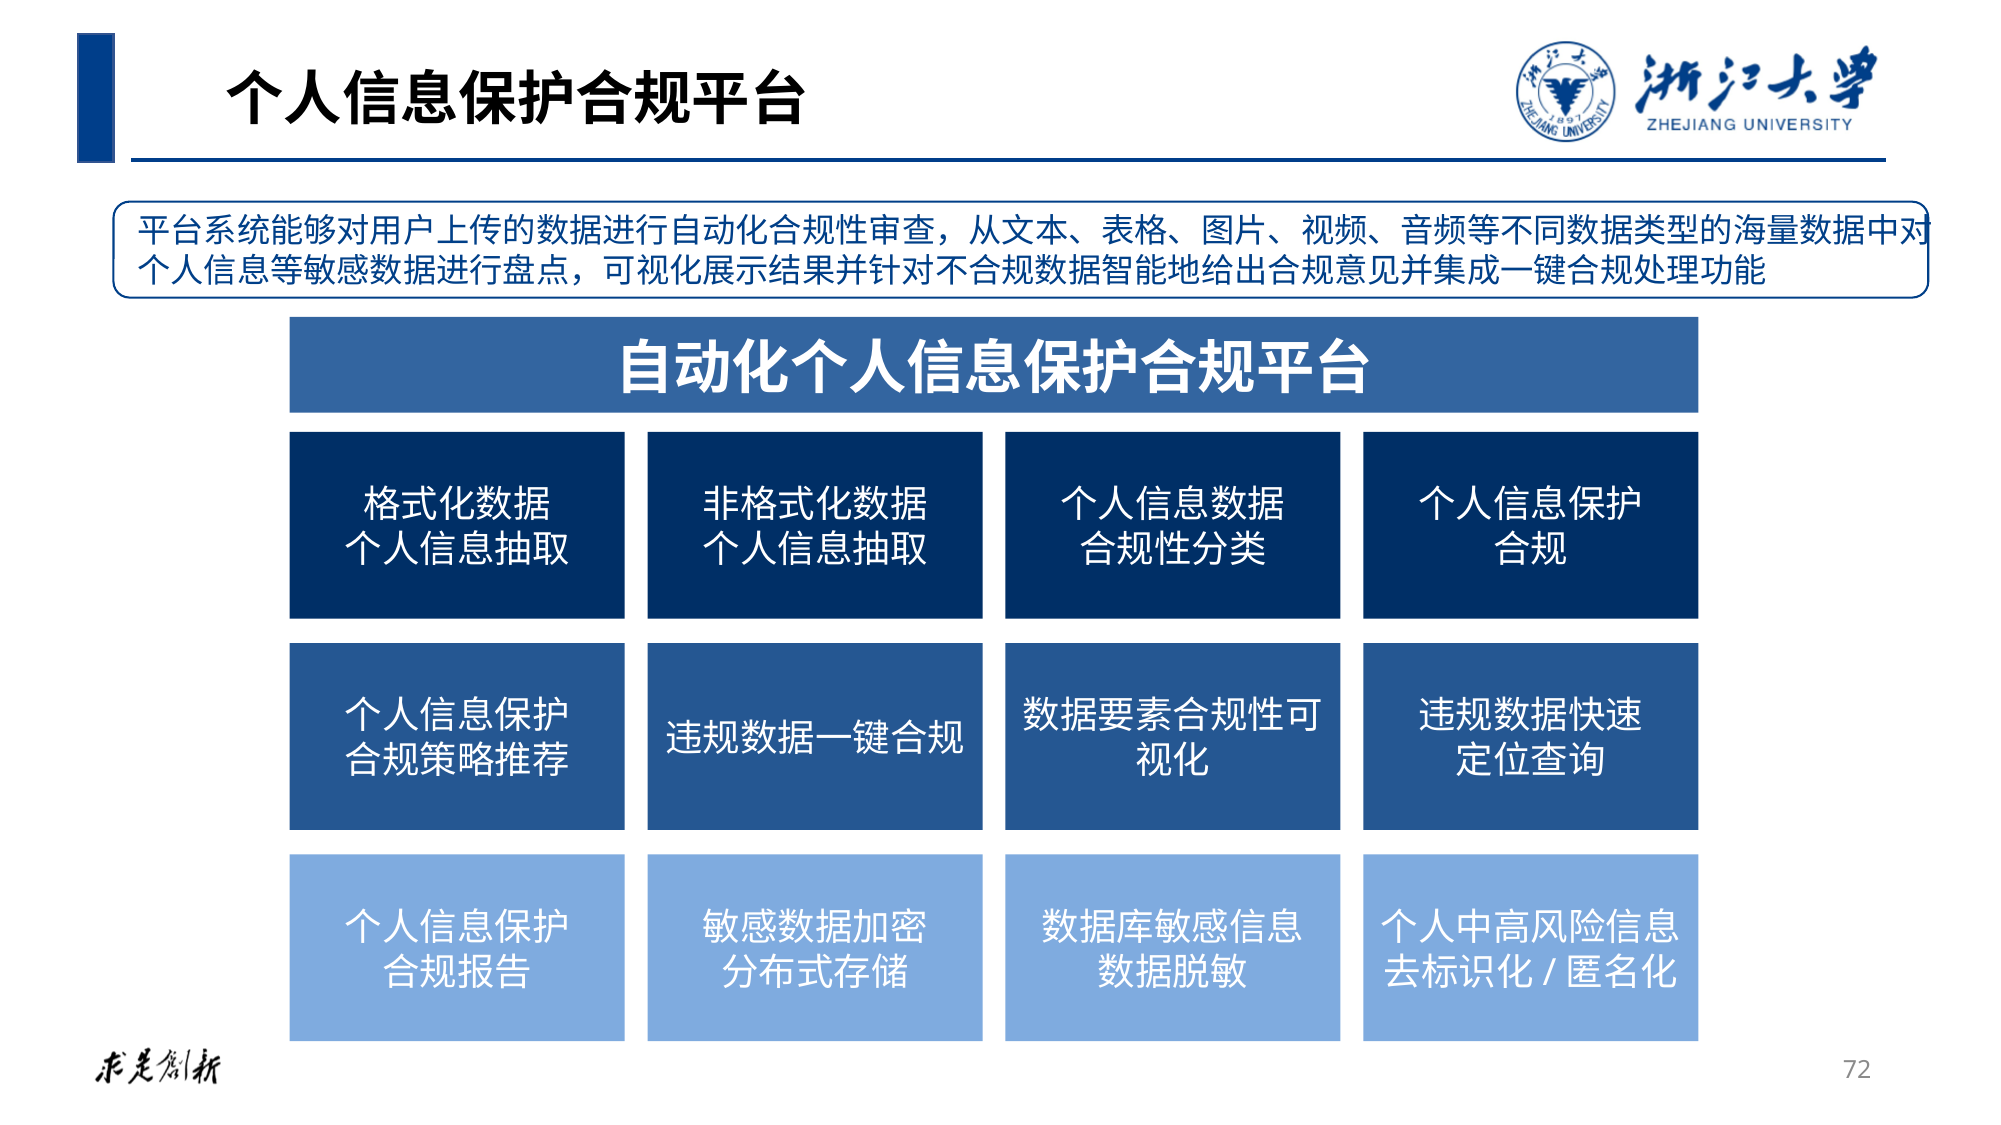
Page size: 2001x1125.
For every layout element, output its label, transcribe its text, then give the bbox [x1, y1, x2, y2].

text_box 个人信息保护 合规策略推荐 [289, 643, 625, 830]
picture [76, 1036, 239, 1096]
text_box 个人中高风险信息去标识化/匿名化 [1363, 854, 1699, 1042]
picture [1488, 24, 1887, 146]
text_box 格式化数据 个人信息抽取 [289, 431, 625, 619]
text_box 敏感数据加密 分布式存储 [647, 854, 983, 1042]
text_box 自动化个人信息保护合规平台 [289, 316, 1699, 413]
text_box 违规数据快速 定位查询 [1363, 643, 1699, 830]
text_box 非格式化数据 个人信息抽取 [647, 431, 983, 619]
text_box 违规数据一键合规 [647, 643, 983, 830]
text_box 个人信息保护 合规报告 [289, 854, 625, 1042]
text_box 个人信息保护 合规 [1363, 431, 1699, 619]
text_box 数据库敏感信息 数据脱敏 [1005, 854, 1341, 1042]
text_box 平台系统能够对用户上传的数据进行自动化合规性审查，从文本、表格、图片、视频、音频等不同数据类型的海量数据中对个人信息等敏感数据进行盘点，可视化展示结果并针对不合规数据智能地给出合规意见并集成一键合规处理功能 [1915, 201, 1948, 297]
text_box 个人信息保护合规平台 [118, 53, 916, 171]
text_box 个人信息数据 合规性分类 [1005, 431, 1341, 619]
text_box [113, 201, 1929, 298]
slide_number 72 [1548, 1041, 1887, 1101]
text_box 数据要素合规性可视化 [1005, 643, 1341, 830]
